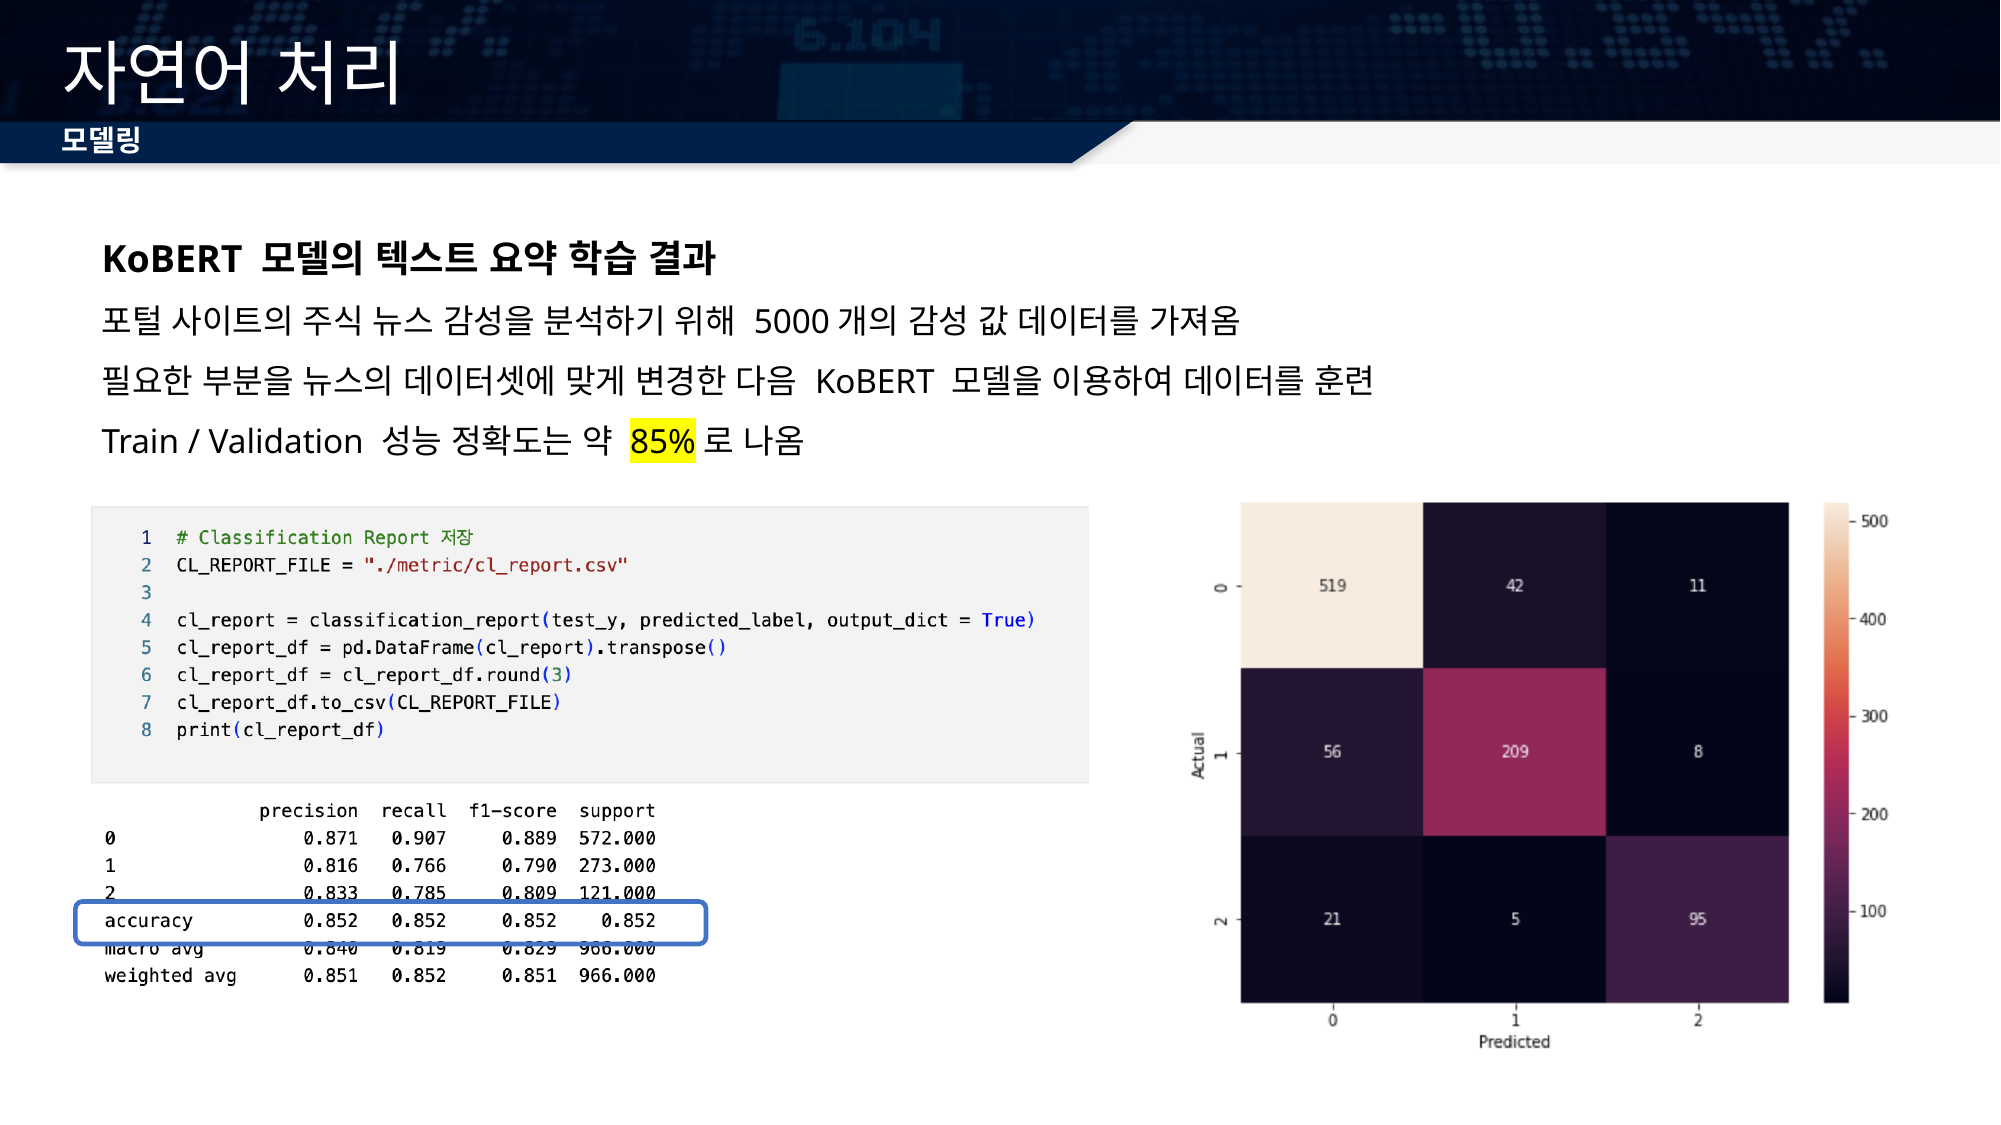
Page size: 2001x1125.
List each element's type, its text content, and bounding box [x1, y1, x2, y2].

text_box [75, 901, 86, 945]
picture [86, 504, 1089, 1012]
picture [1185, 496, 1899, 1058]
text_box 모델링 [47, 123, 540, 165]
text_box KoBERT 모델의 텍스트 요약 학습 결과 포털 사이트의 주식 뉴스 감성을 분석하기 위해 5000개의 감성 값 데이터를 가져옴 필요한 부분을 뉴스의 데이터셋에 맞게 변경한 다음 KoBERT 모델을 이용하여 데이터를 훈련 Train / Validation 성능 정확도는 약 85%로 나옴 [86, 205, 1527, 468]
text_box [0, 0, 2000, 122]
